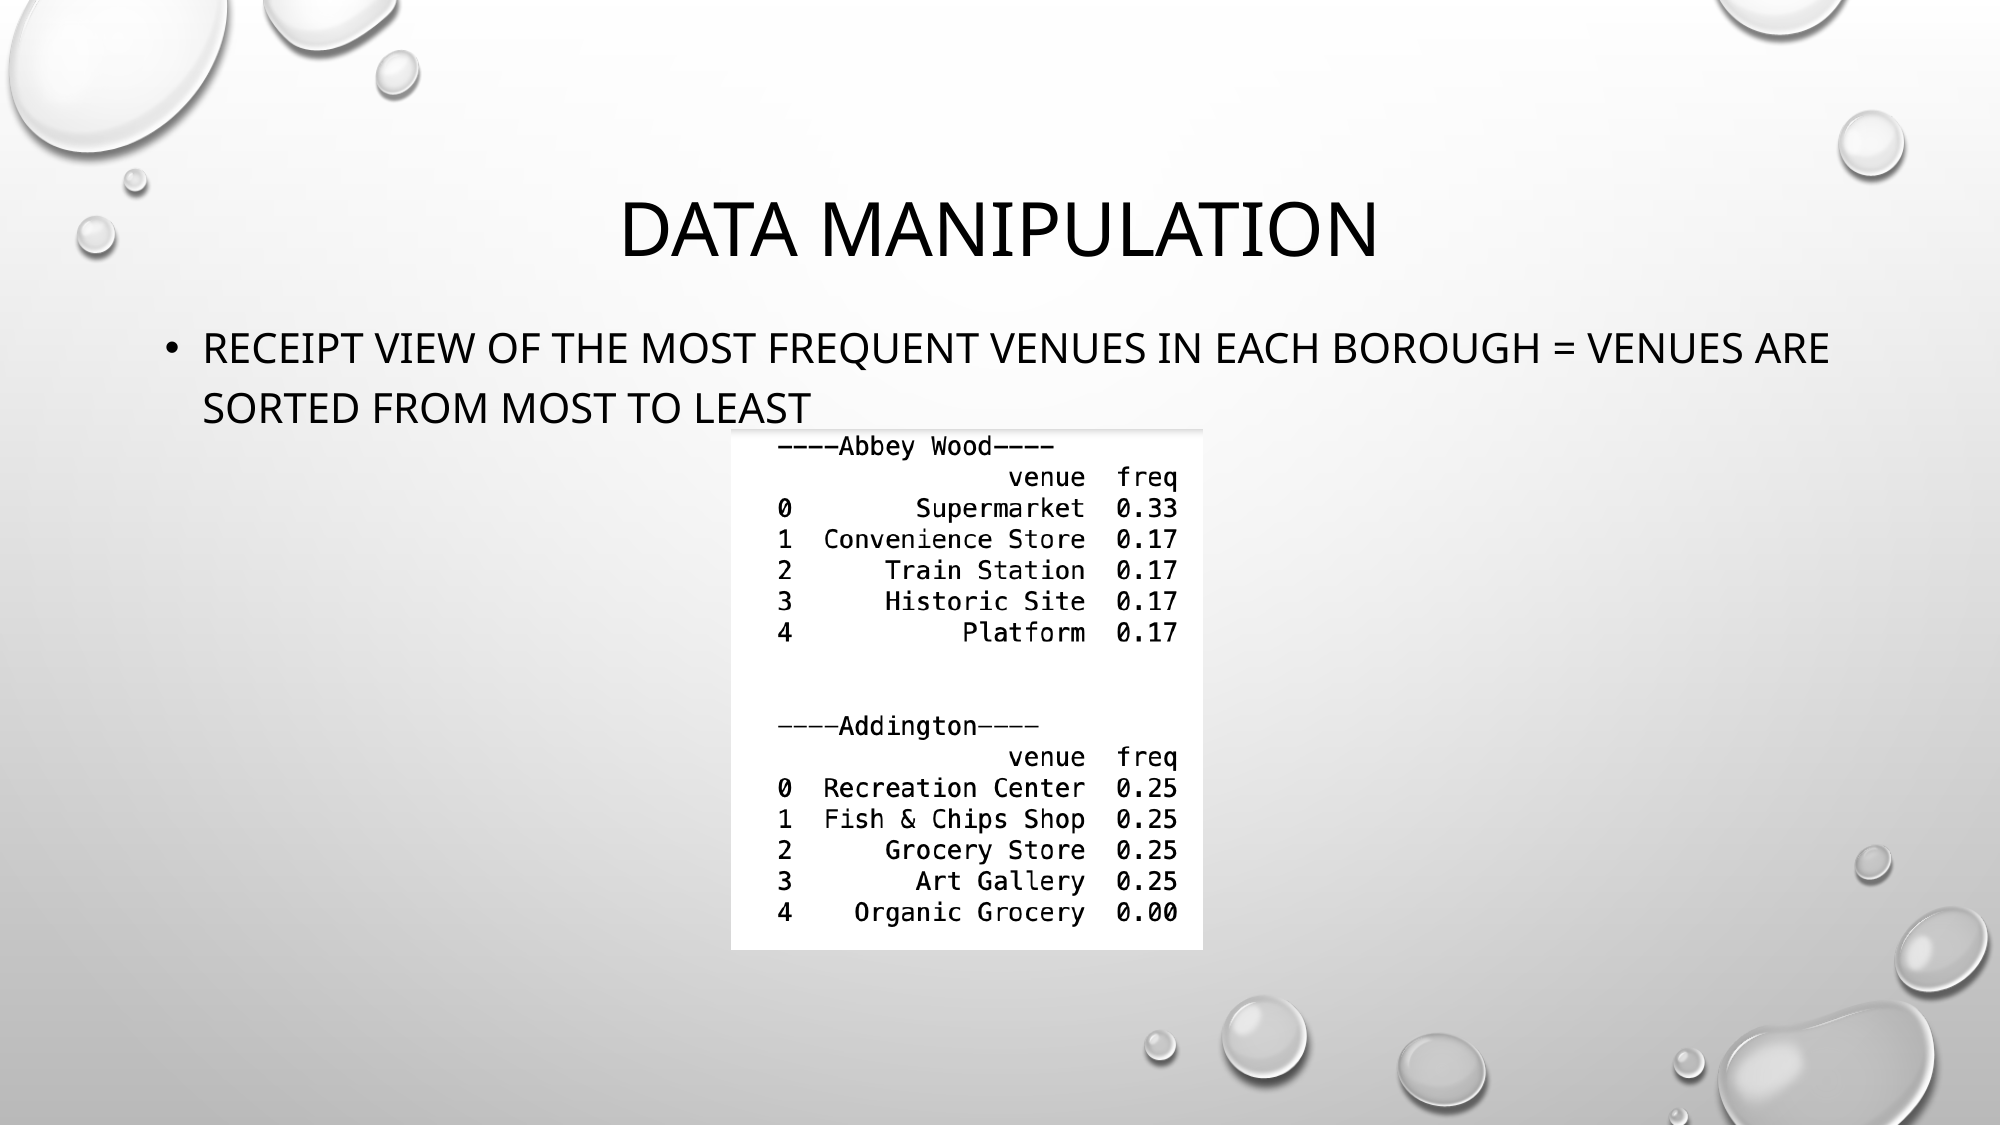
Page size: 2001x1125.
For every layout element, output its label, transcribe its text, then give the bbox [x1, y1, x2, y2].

title Data manipulation [149, 101, 1851, 304]
picture [0, 0, 2000, 1125]
list Receipt view of the most frequent venues in each borough = venues are sorted from most to least [149, 304, 1965, 950]
